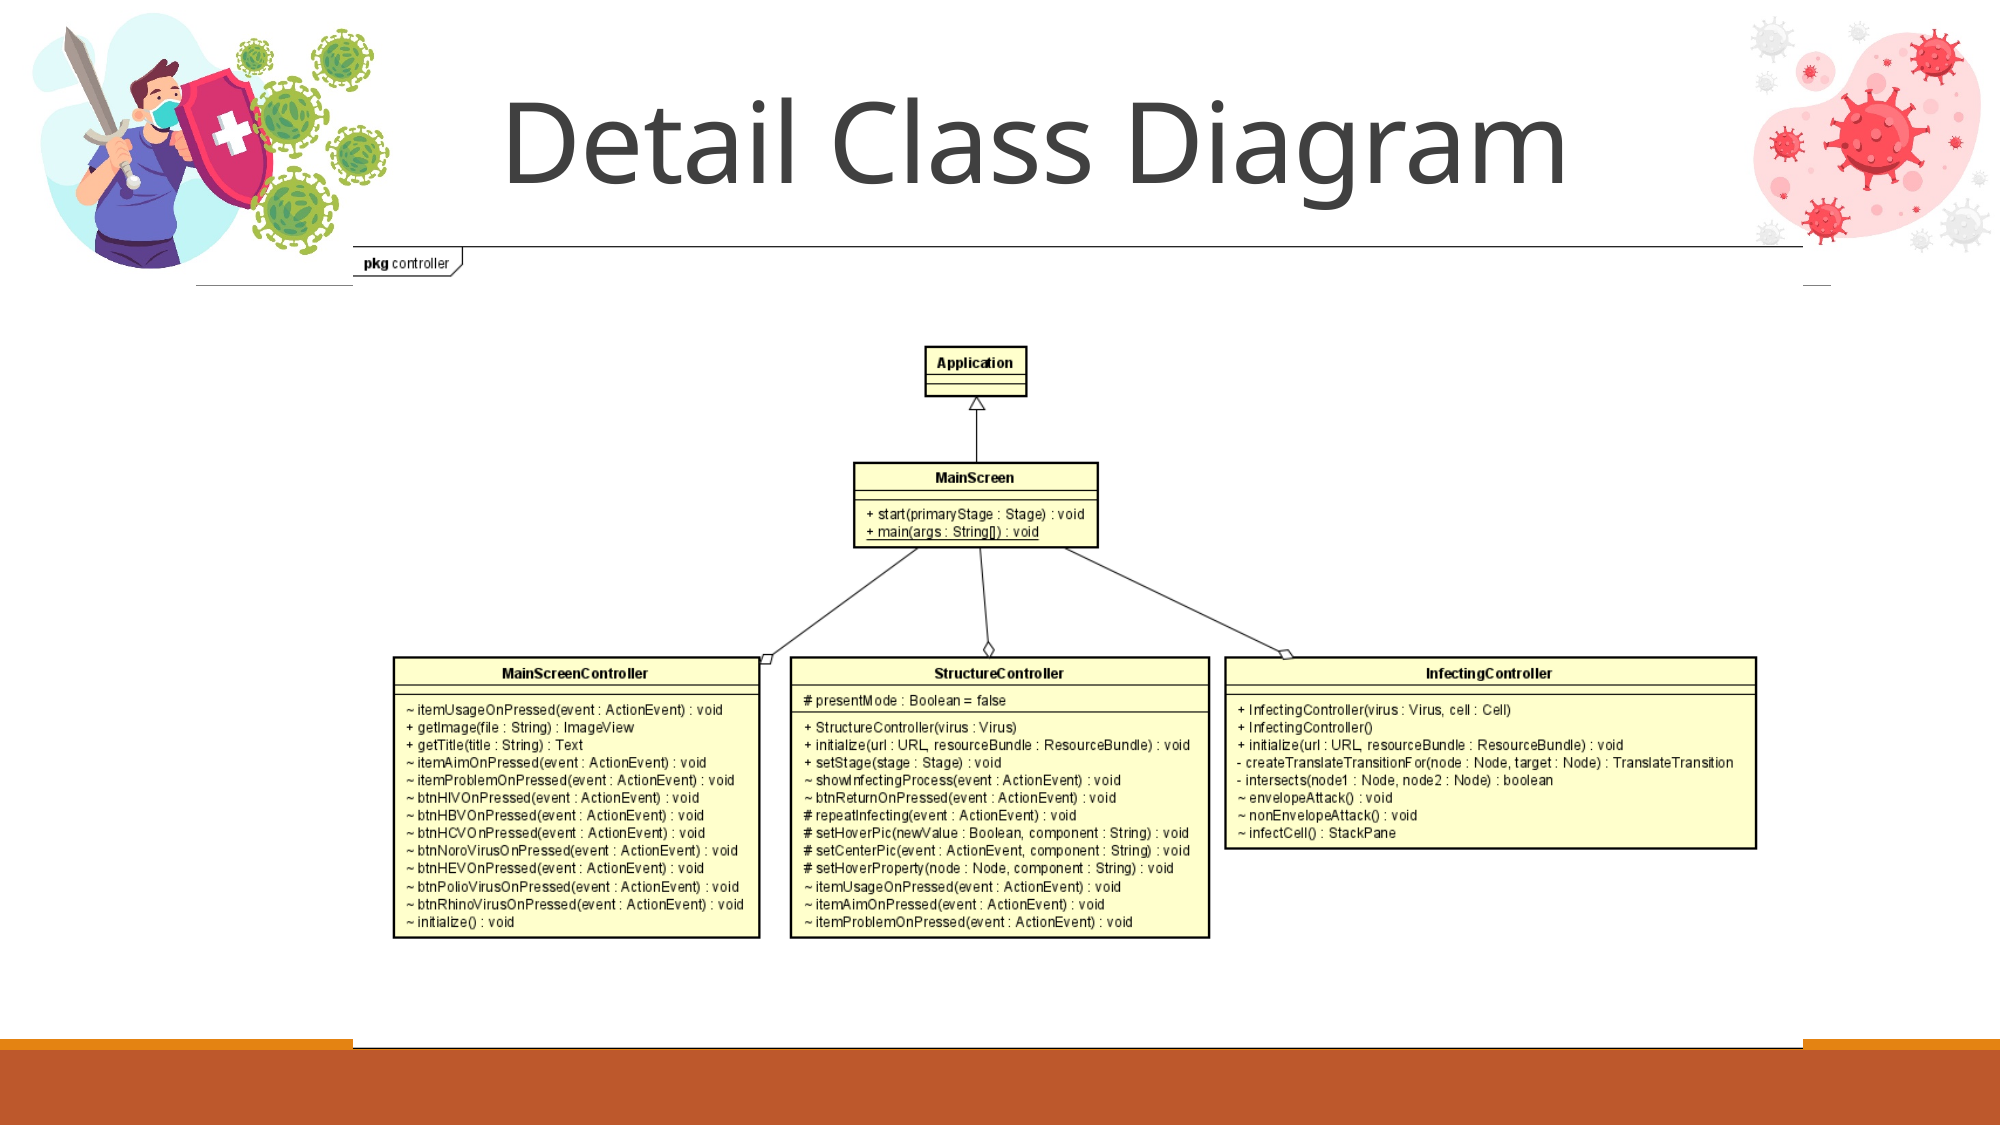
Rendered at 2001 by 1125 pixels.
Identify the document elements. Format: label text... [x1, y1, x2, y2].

picture [0, 0, 2000, 1050]
text_box Detail Class Diagram [430, 52, 1729, 214]
